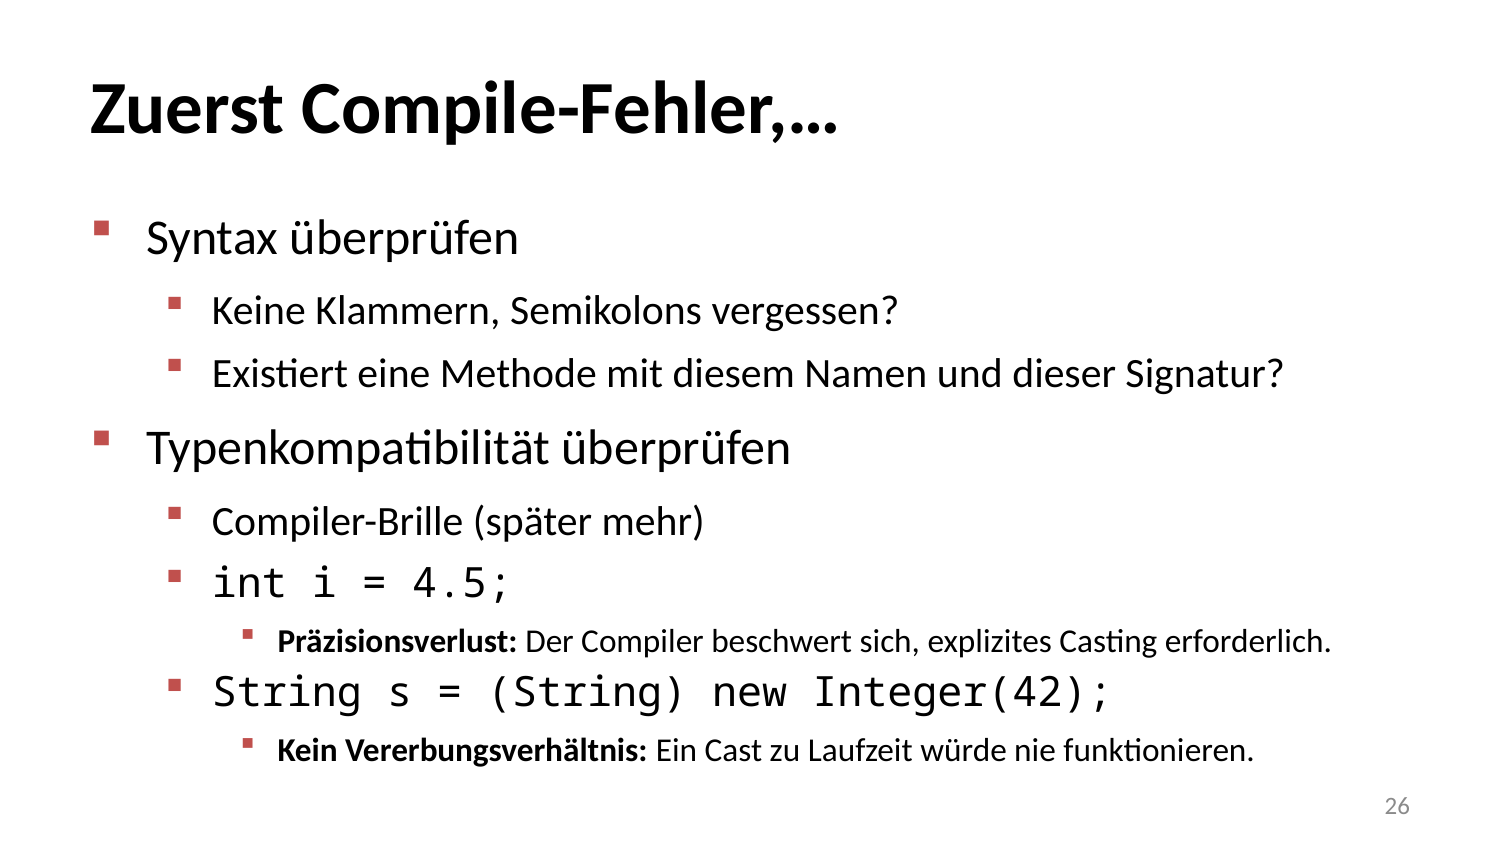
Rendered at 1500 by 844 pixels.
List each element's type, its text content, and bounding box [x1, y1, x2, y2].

list Syntax überprüfen Keine Klammern, Semikolons vergessen? Existiert eine Methode mit diesem Namen und dieser Signatur? Typenkompatibilität überprüfen Compiler-Brille (später mehr) int i = 4.5; Präzisionsverlust: Der Compiler beschwert sich, explizites Casting erforderlich. String s = (String) new Integer(42); Kein Vererbungsverhältnis: Ein Cast zu Laufzeit würde nie funktionieren. [75, 196, 1425, 783]
slide_number 26 [1074, 782, 1425, 827]
title Zuerst Compile-Fehler,… [75, 33, 1425, 175]
